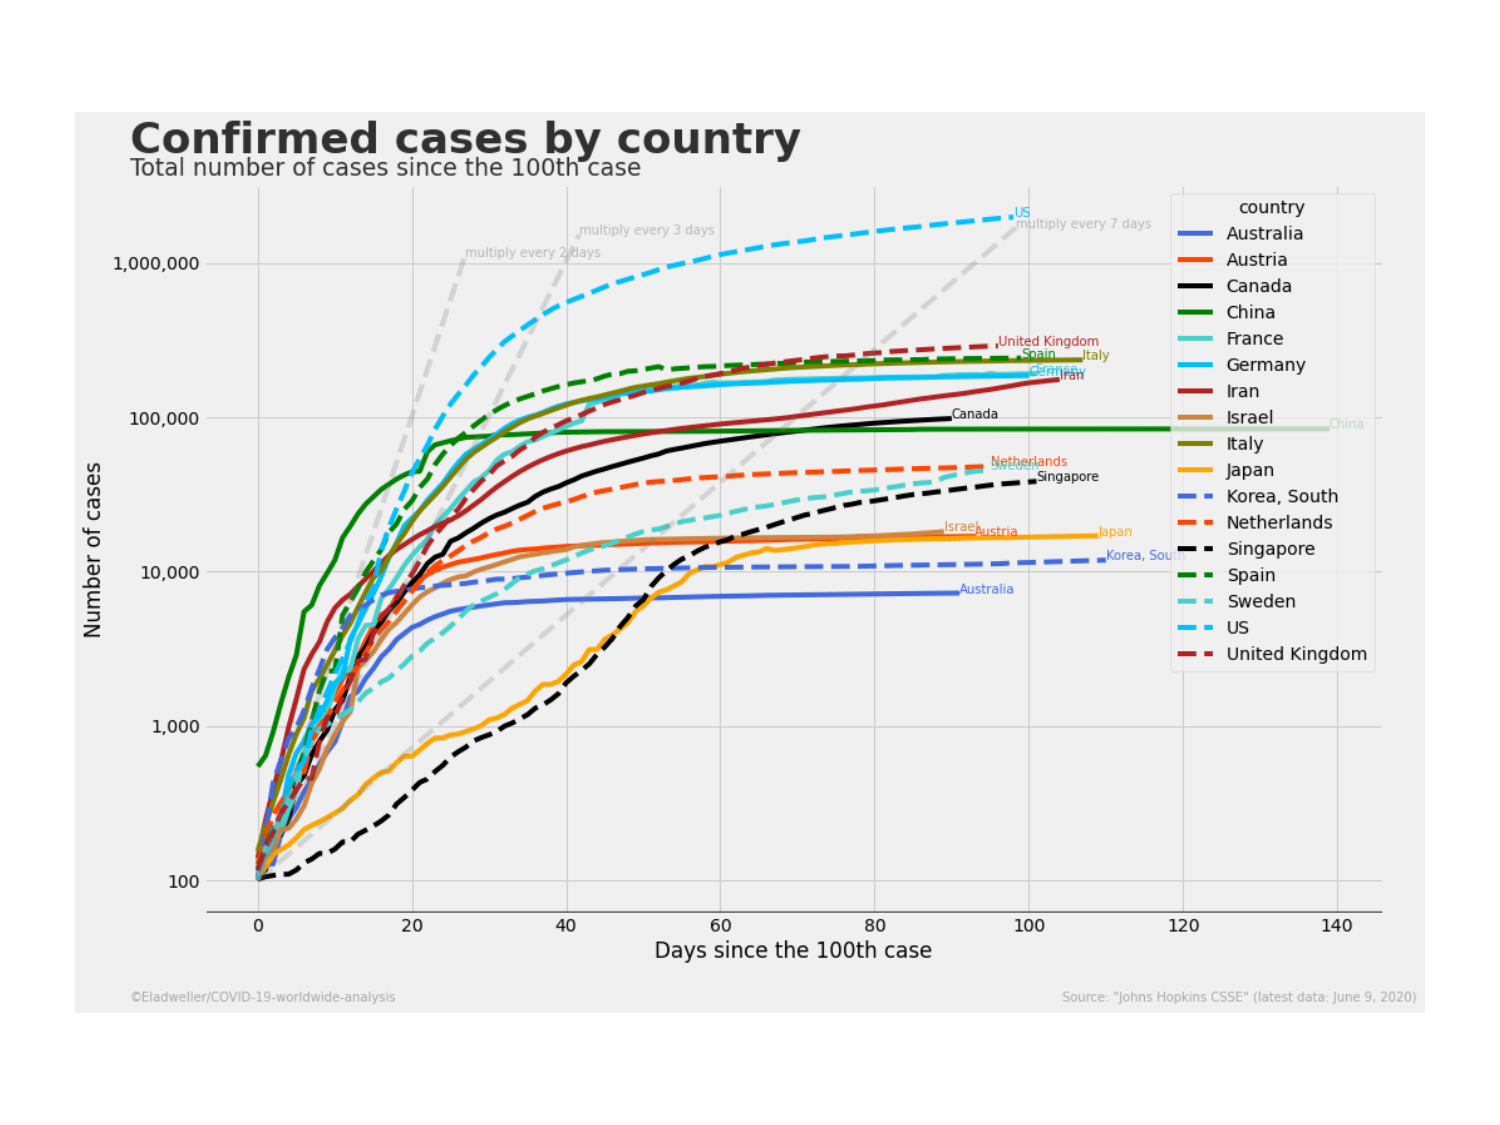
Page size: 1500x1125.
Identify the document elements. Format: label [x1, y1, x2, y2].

picture [74, 112, 1426, 1013]
